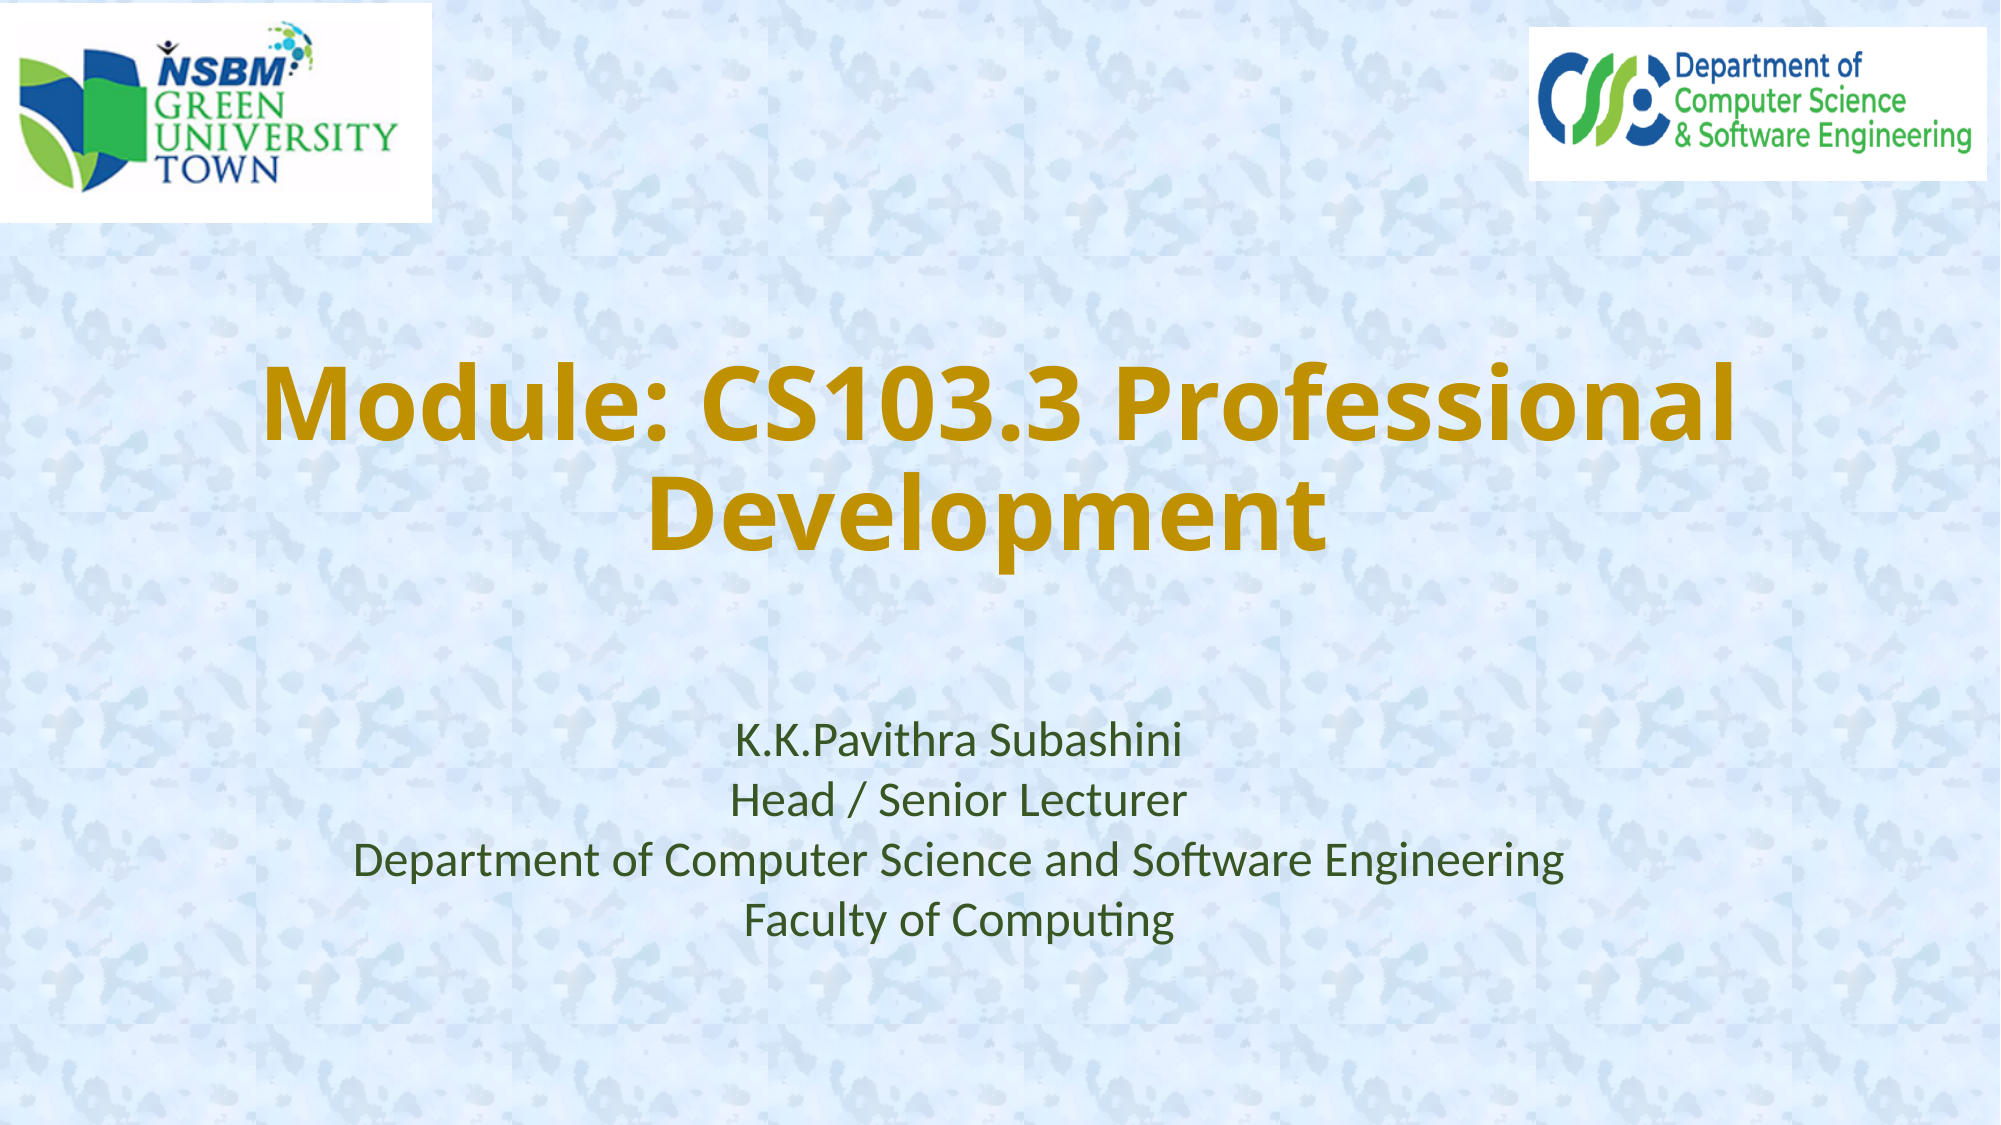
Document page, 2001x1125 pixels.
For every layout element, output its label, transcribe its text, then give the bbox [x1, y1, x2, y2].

text_box K.K.Pavithra Subashini Head / Senior Lecturer Department of Computer Science and Software Engineering Faculty of Computing [310, 699, 1608, 1075]
picture [0, 0, 2001, 1125]
title Module: CS103.3 Professional Development [190, 341, 1810, 581]
